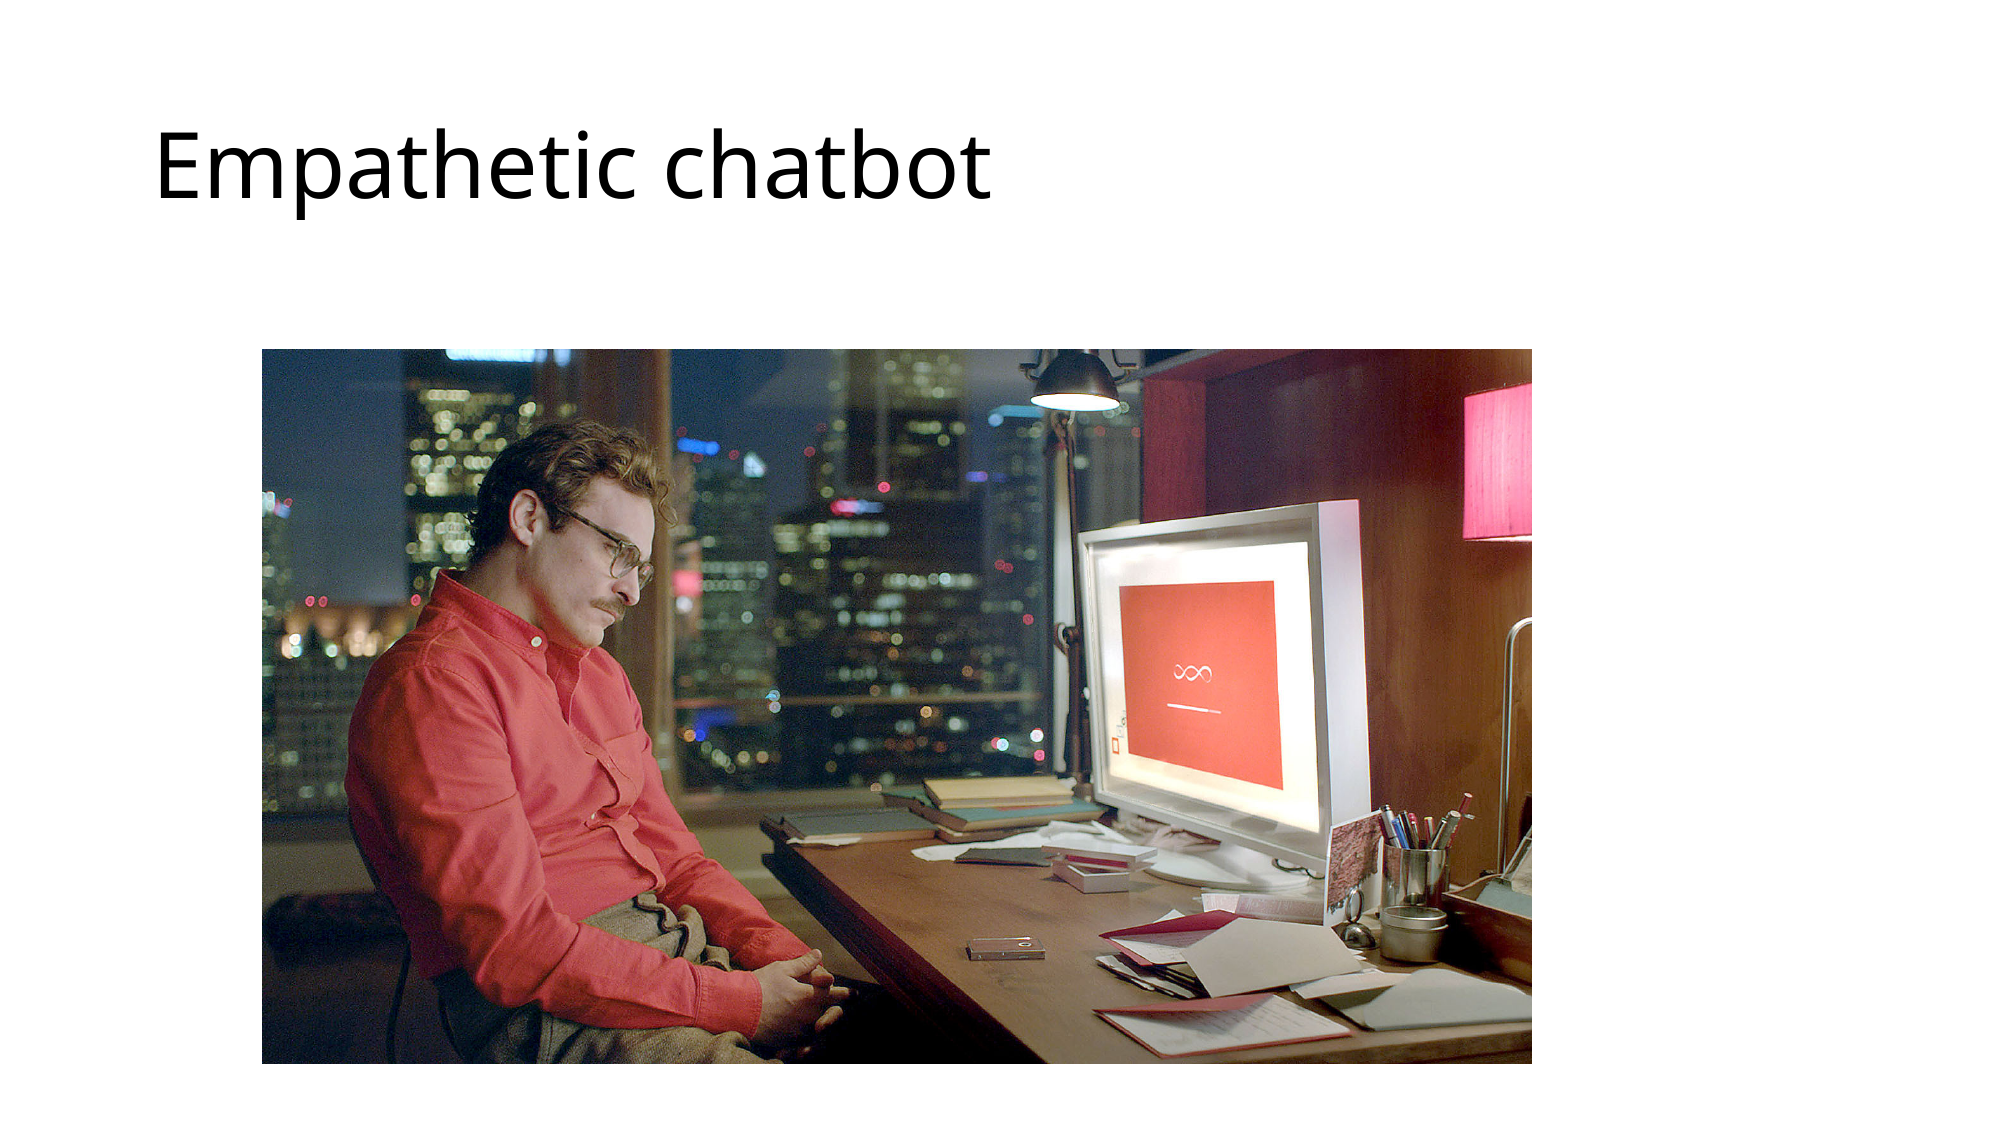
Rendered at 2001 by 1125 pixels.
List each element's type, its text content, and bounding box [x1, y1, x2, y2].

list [262, 349, 1532, 1064]
title Empathetic chatbot [137, 59, 1863, 278]
